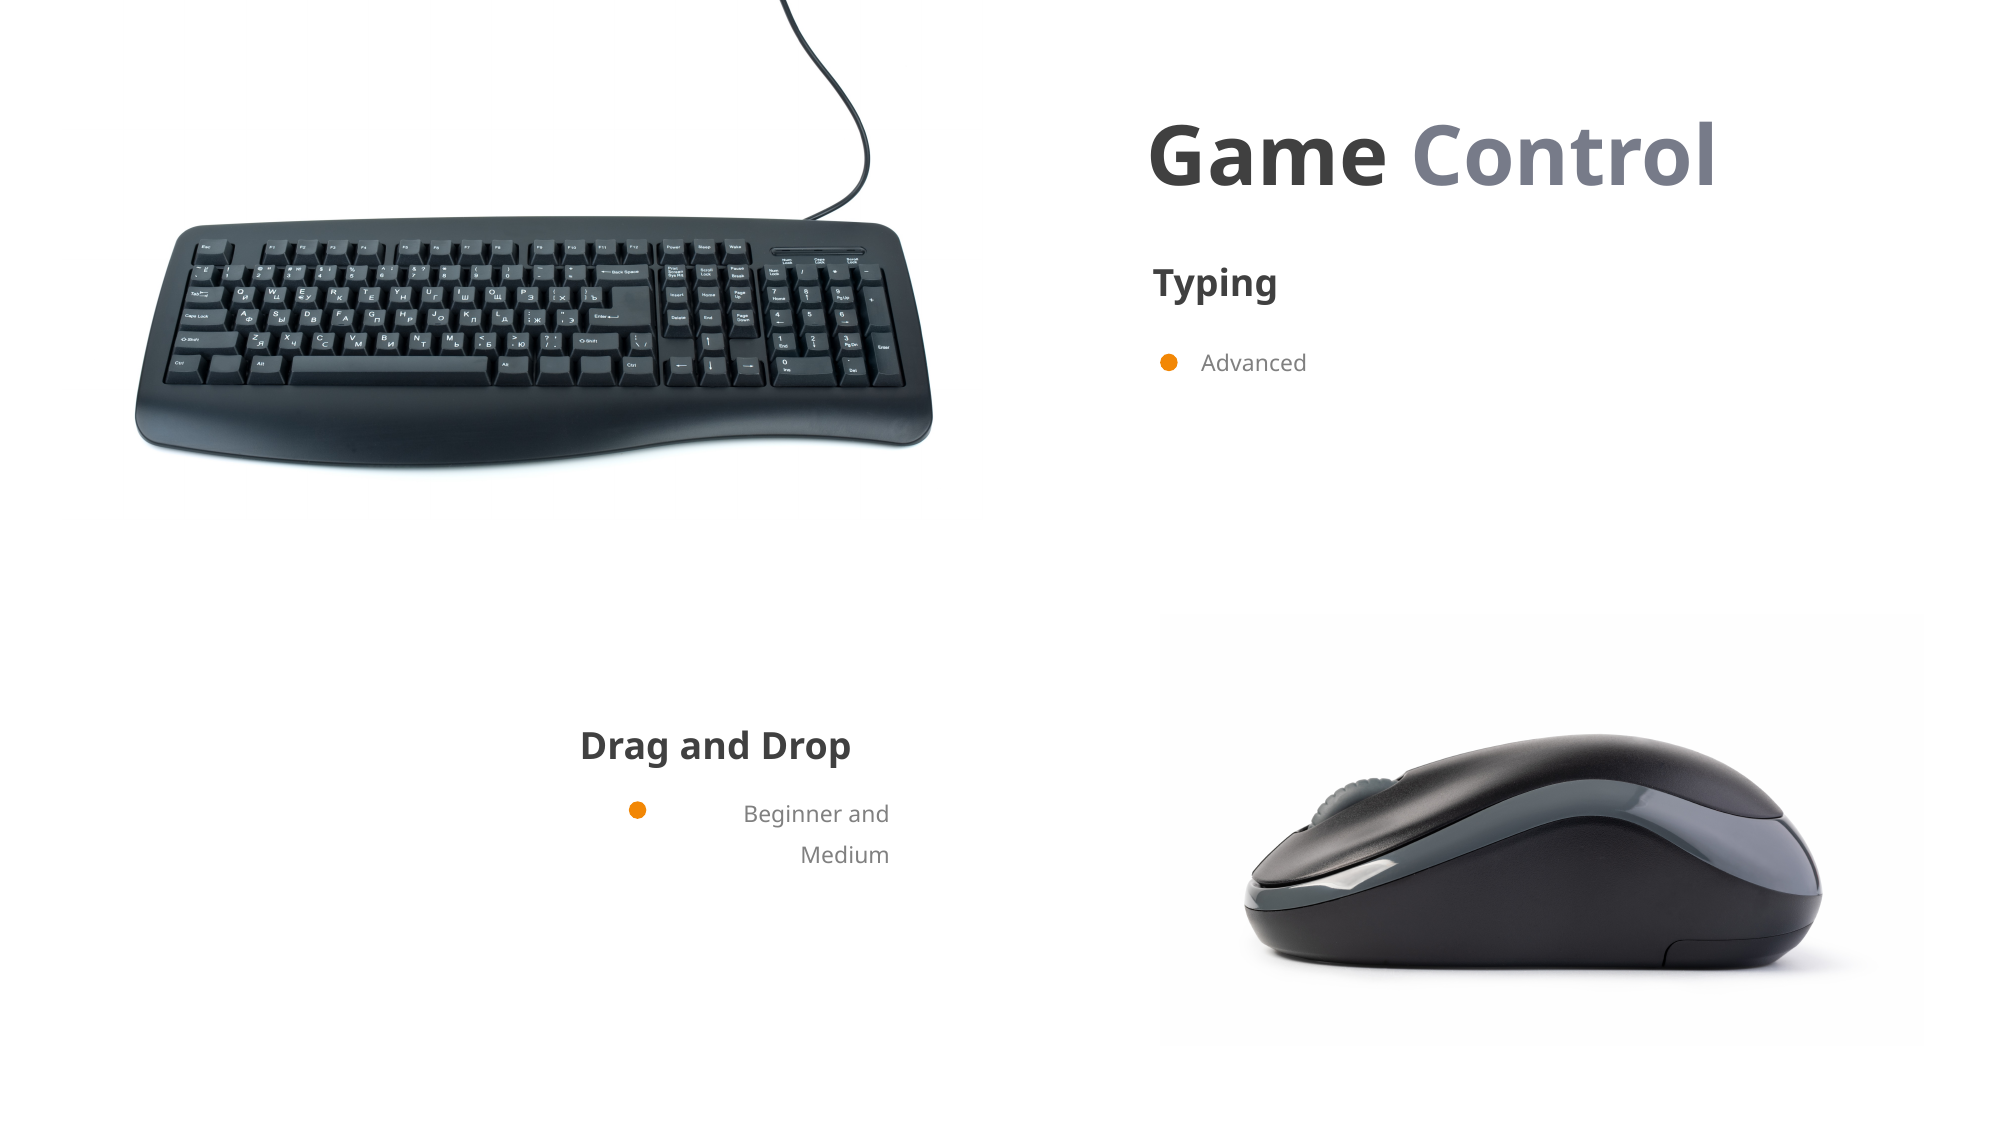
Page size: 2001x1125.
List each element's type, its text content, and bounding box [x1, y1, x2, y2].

text_box Typing [1137, 251, 1750, 312]
text_box [1159, 352, 1179, 373]
text_box [627, 800, 648, 820]
picture [62, 0, 983, 520]
picture [1160, 614, 1924, 1046]
text_box Drag and Drop [254, 714, 867, 775]
text_box Beginner and Medium [649, 778, 905, 876]
text_box Advanced [1186, 327, 1799, 384]
text_box Game Control [1132, 94, 1750, 210]
